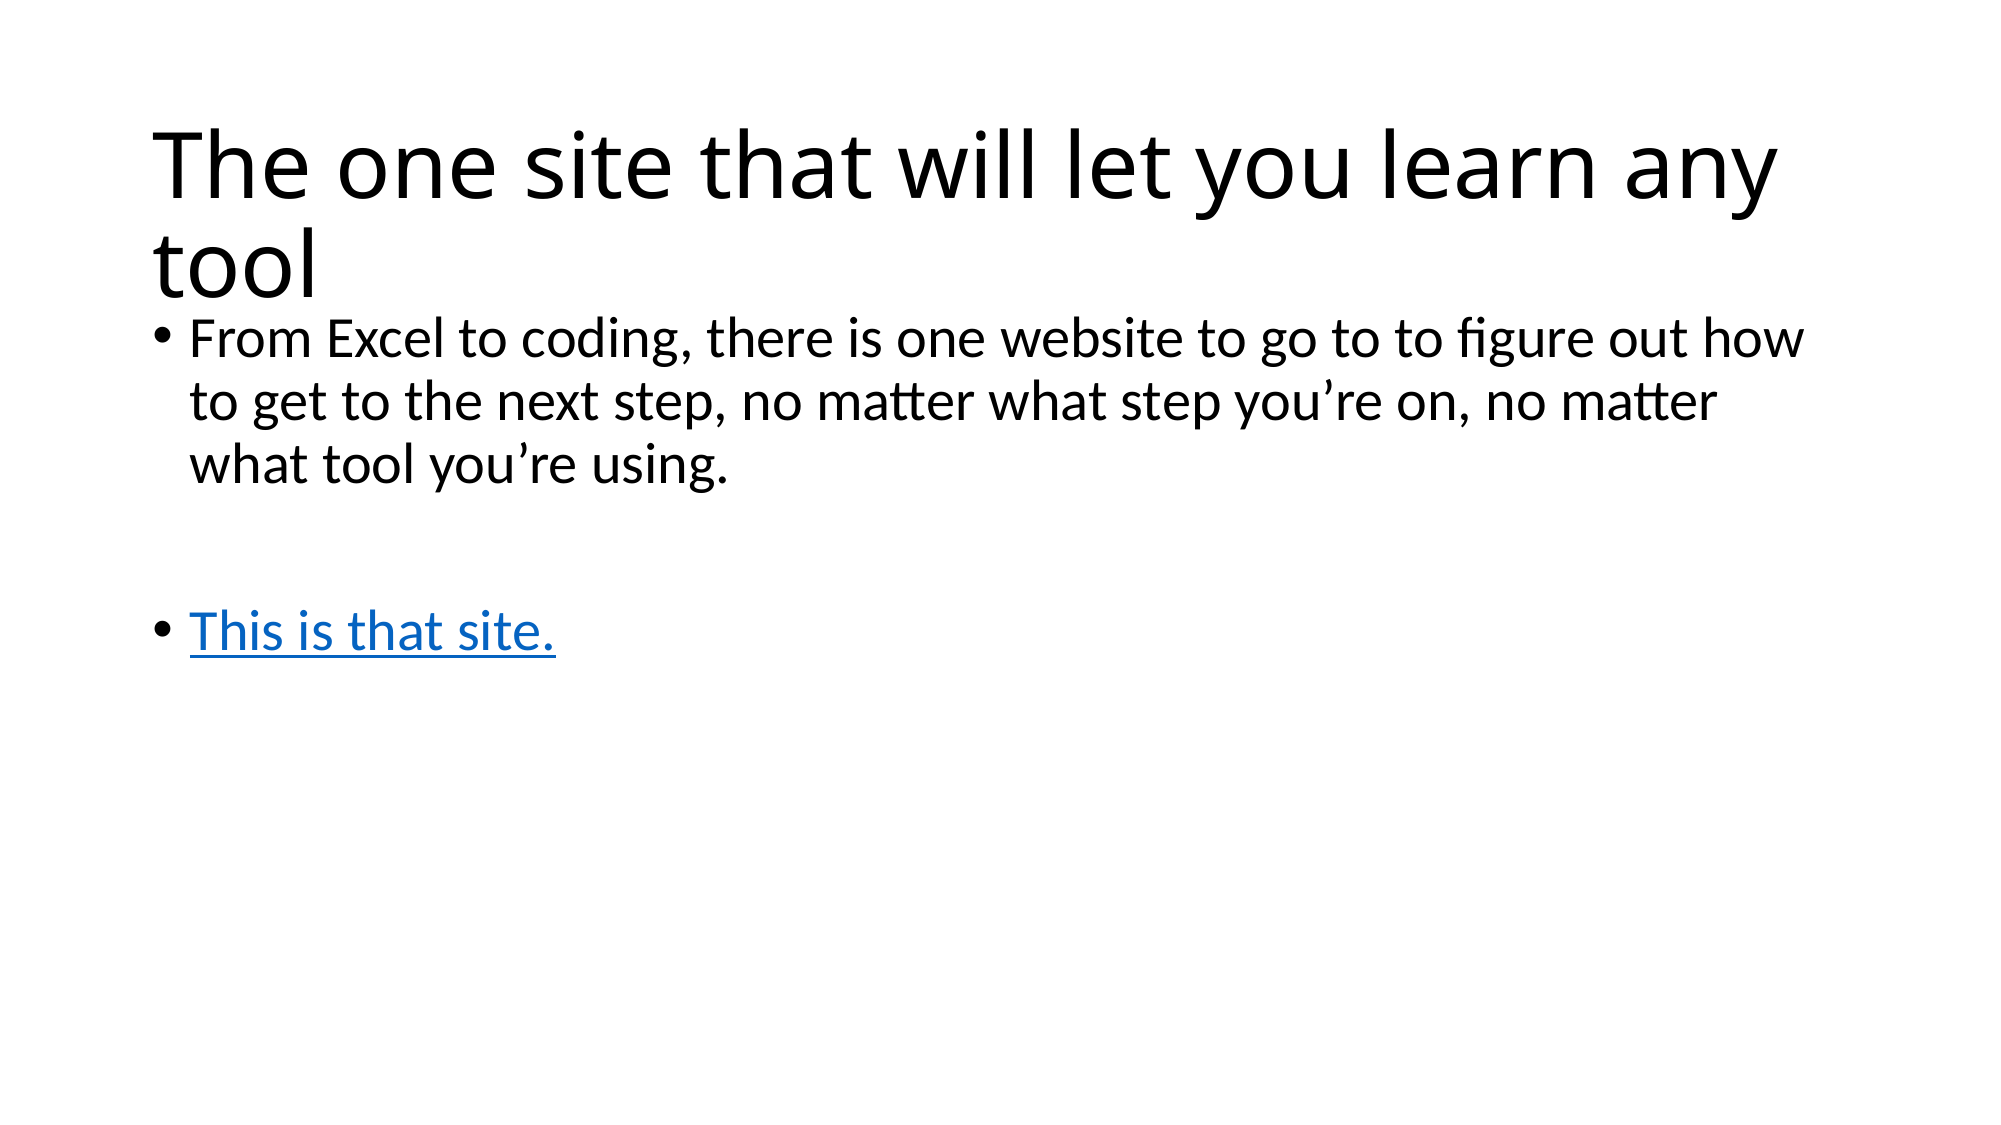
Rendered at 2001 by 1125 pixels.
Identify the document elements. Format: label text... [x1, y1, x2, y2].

title The one site that will let you learn any tool [137, 59, 1863, 278]
list From Excel to coding, there is one website to go to to figure out how to get to the next step, no matter what step you’re on, no matter what tool you’re using. This is that site. [137, 299, 1863, 1014]
